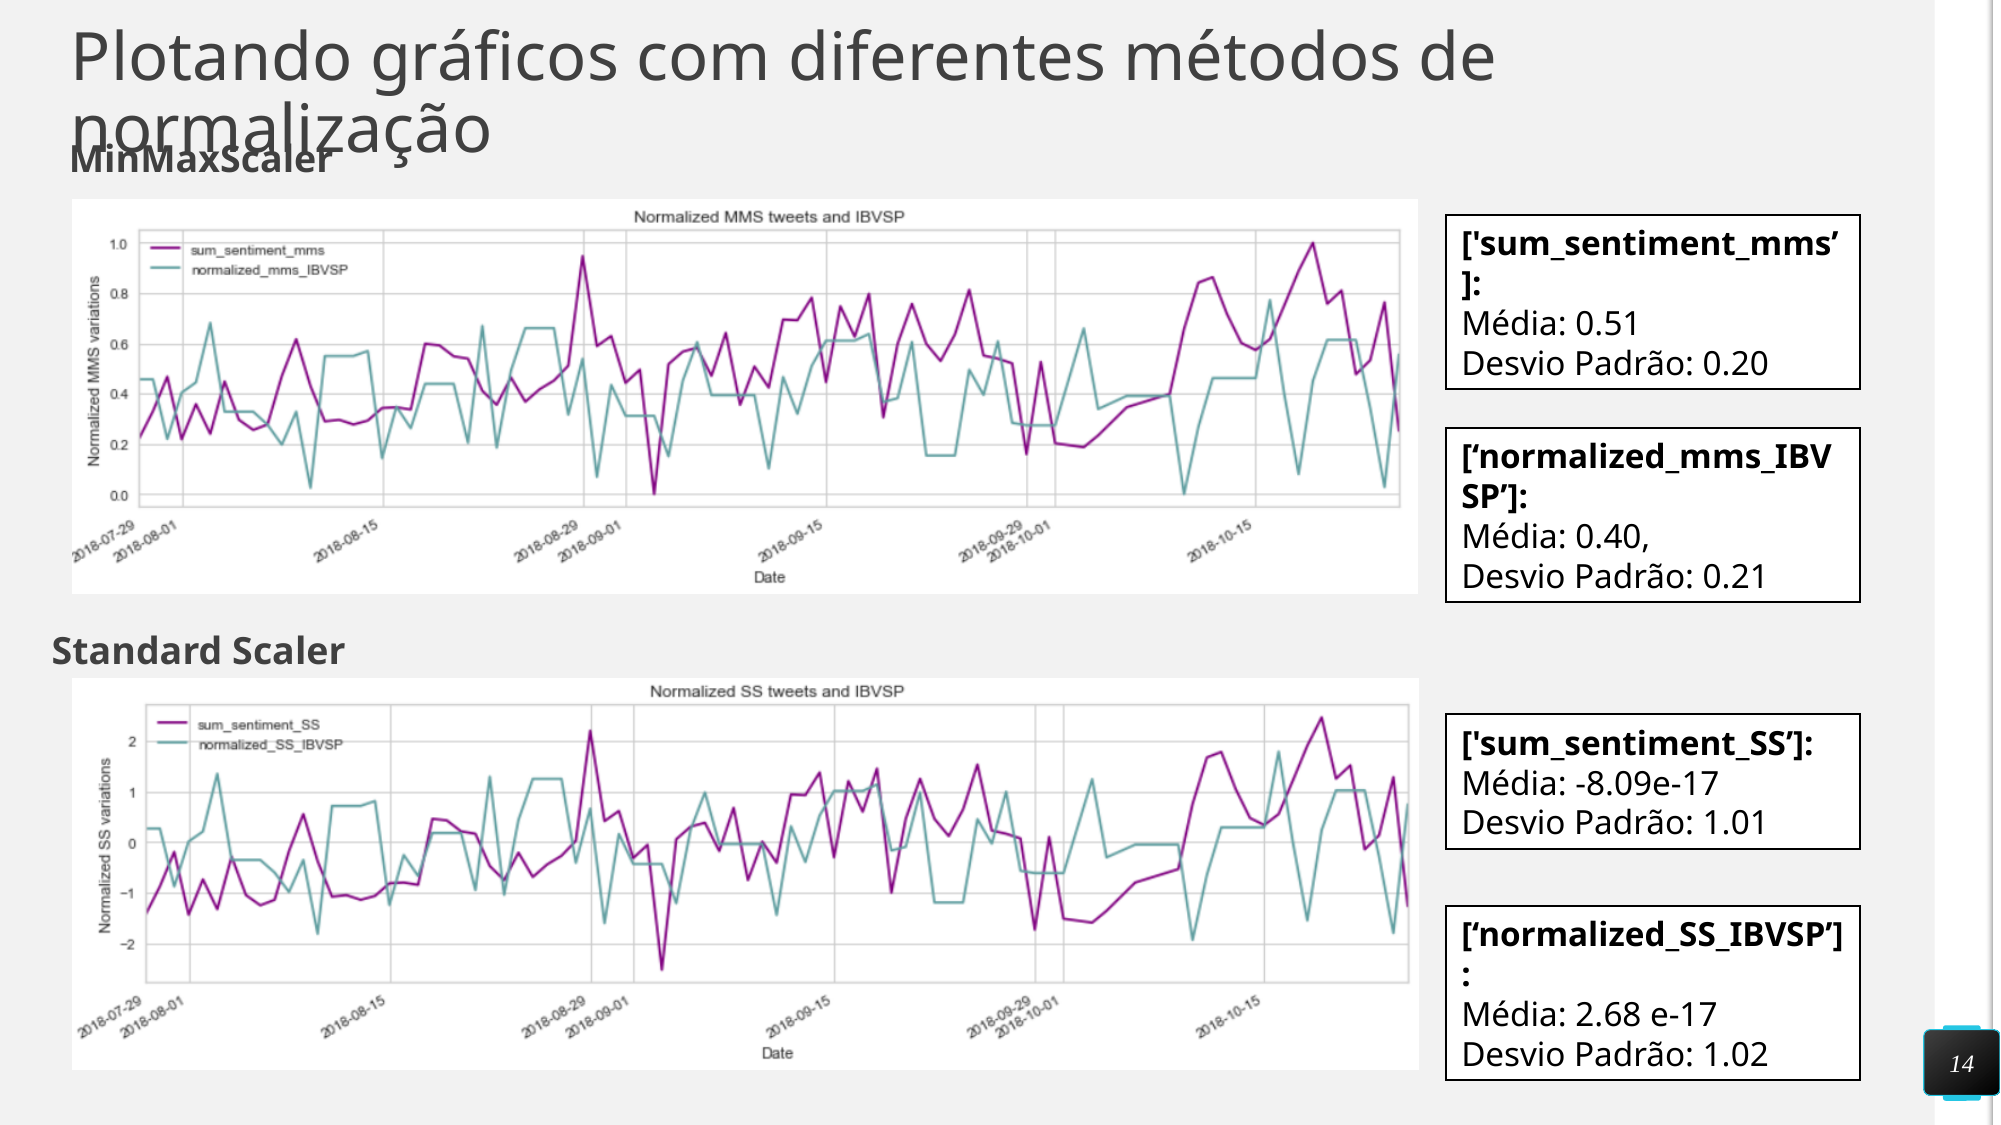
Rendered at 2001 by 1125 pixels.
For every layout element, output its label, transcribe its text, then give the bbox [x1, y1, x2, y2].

title Plotando gráficos com diferentes métodos de normalização [70, 59, 1930, 130]
picture [72, 199, 1418, 594]
text_box [‘normalized_SS_IBVSP’]: Média: 2.68 e-17 Desvio Padrão: 1.02 [1445, 905, 1861, 1081]
text_box ['sum_sentiment_mms’]: Média: 0.51 Desvio Padrão: 0.20 [1445, 214, 1861, 390]
list MinMaxScaler [68, 140, 1930, 200]
picture [72, 678, 1419, 1070]
text_box Standard Scaler [51, 632, 1912, 692]
text_box [‘normalized_mms_IBVSP’]: Média: 0.40, Desvio Padrão: 0.21 [1445, 427, 1861, 603]
text_box ['sum_sentiment_SS’]: Média: -8.09e-17 Desvio Padrão: 1.01 [1445, 713, 1861, 850]
slide_number 14 [1923, 1029, 2000, 1096]
